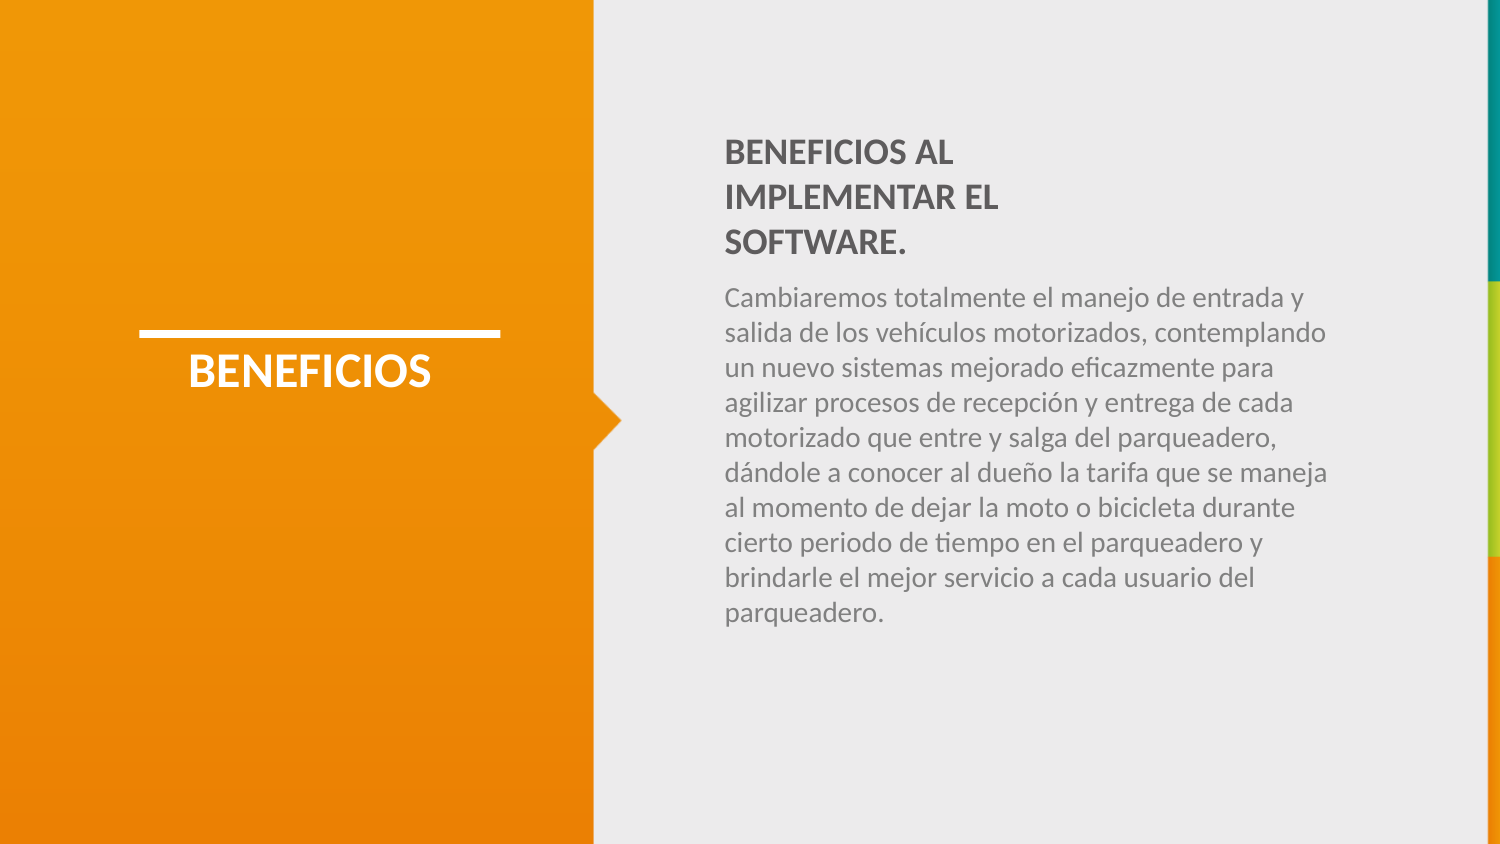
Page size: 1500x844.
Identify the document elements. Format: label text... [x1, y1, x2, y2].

text_box BENEFICIOS AL IMPLEMENTAR EL SOFTWARE. [709, 120, 1135, 270]
picture [0, 0, 1500, 844]
text_box BENEFICIOS [87, 330, 545, 405]
text_box Cambiaremos totalmente el manejo de entrada y salida de los vehículos motorizados, contemplando un nuevo sistemas mejorado eficazmente para agilizar procesos de recepción y entrega de cada motorizado que entre y salga del parqueadero, dándole a conocer al dueño la tarifa que se maneja al momento de dejar la moto o bicicleta durante cierto periodo de tiempo en el parqueadero y brindarle el mejor servicio a cada usuario del parqueadero. [709, 271, 1348, 636]
